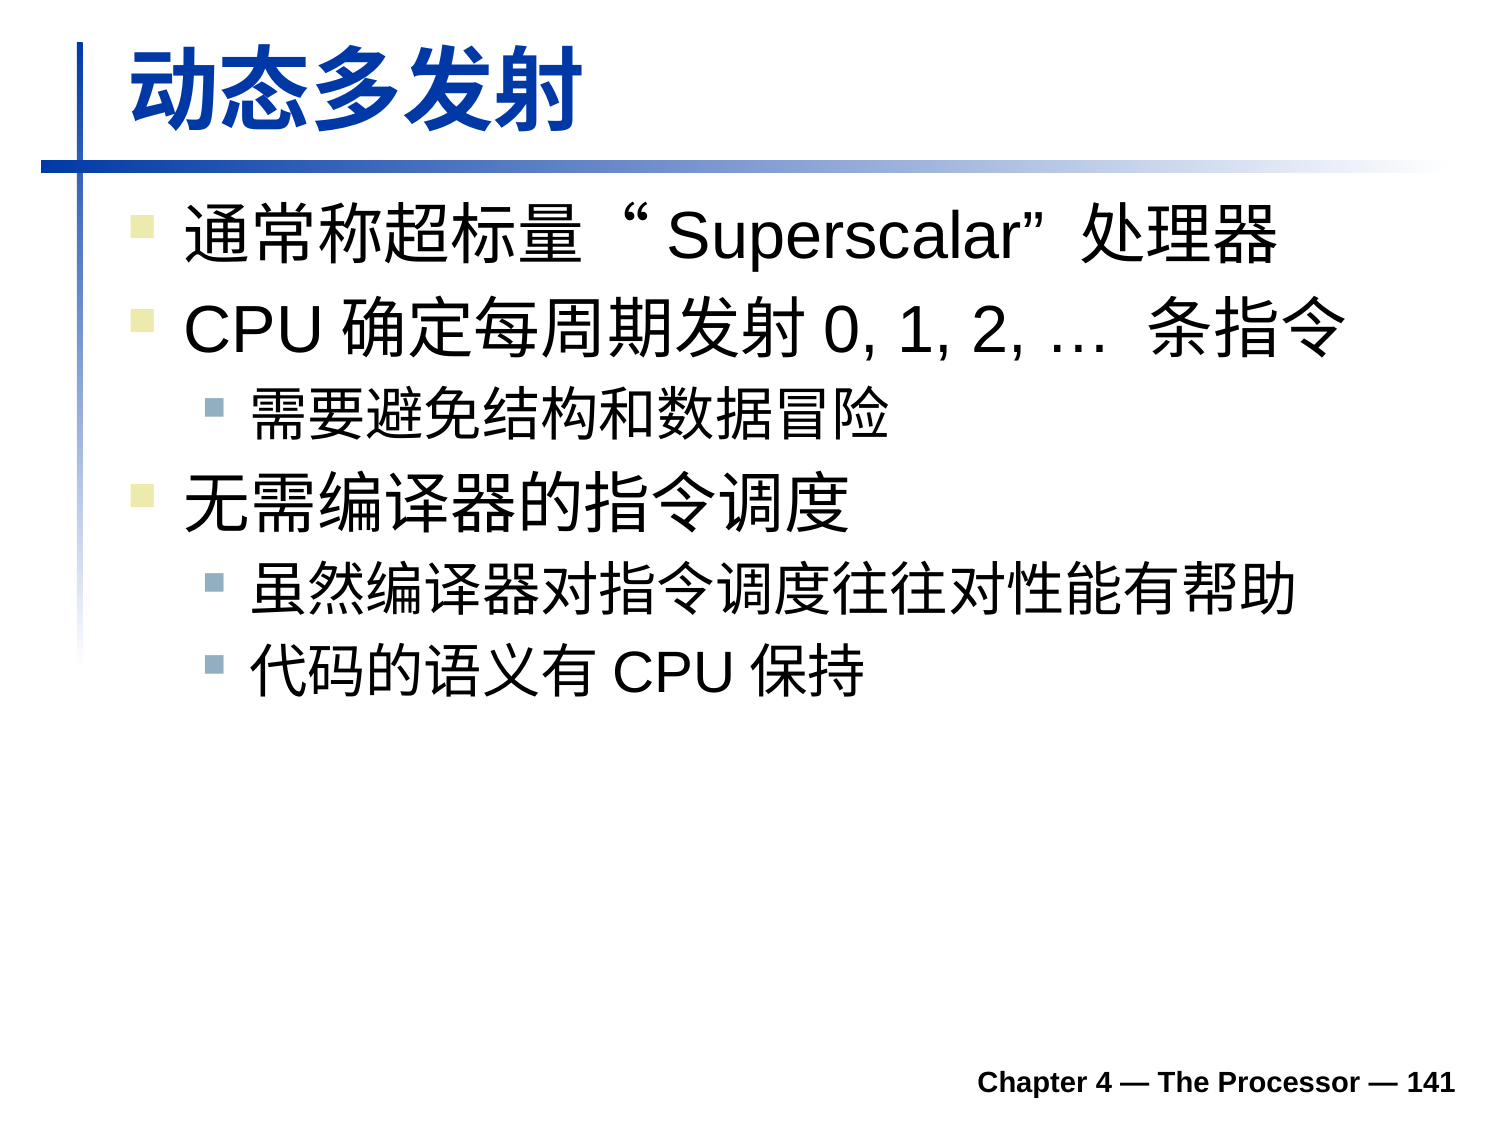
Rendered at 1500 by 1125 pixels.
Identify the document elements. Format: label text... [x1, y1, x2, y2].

footer Chapter 4 — The Processor — 141 [277, 1046, 1471, 1106]
list 通常称超标量“Superscalar” 处理器 CPU确定每周期发射0, 1, 2, … 条指令 需要避免结构和数据冒险 无需编译器的指令调度 虽然编译器对指令调度往往对性能有帮助 代码的语义有CPU保持 [112, 184, 1469, 1024]
title 动态多发射 [112, 23, 1468, 149]
